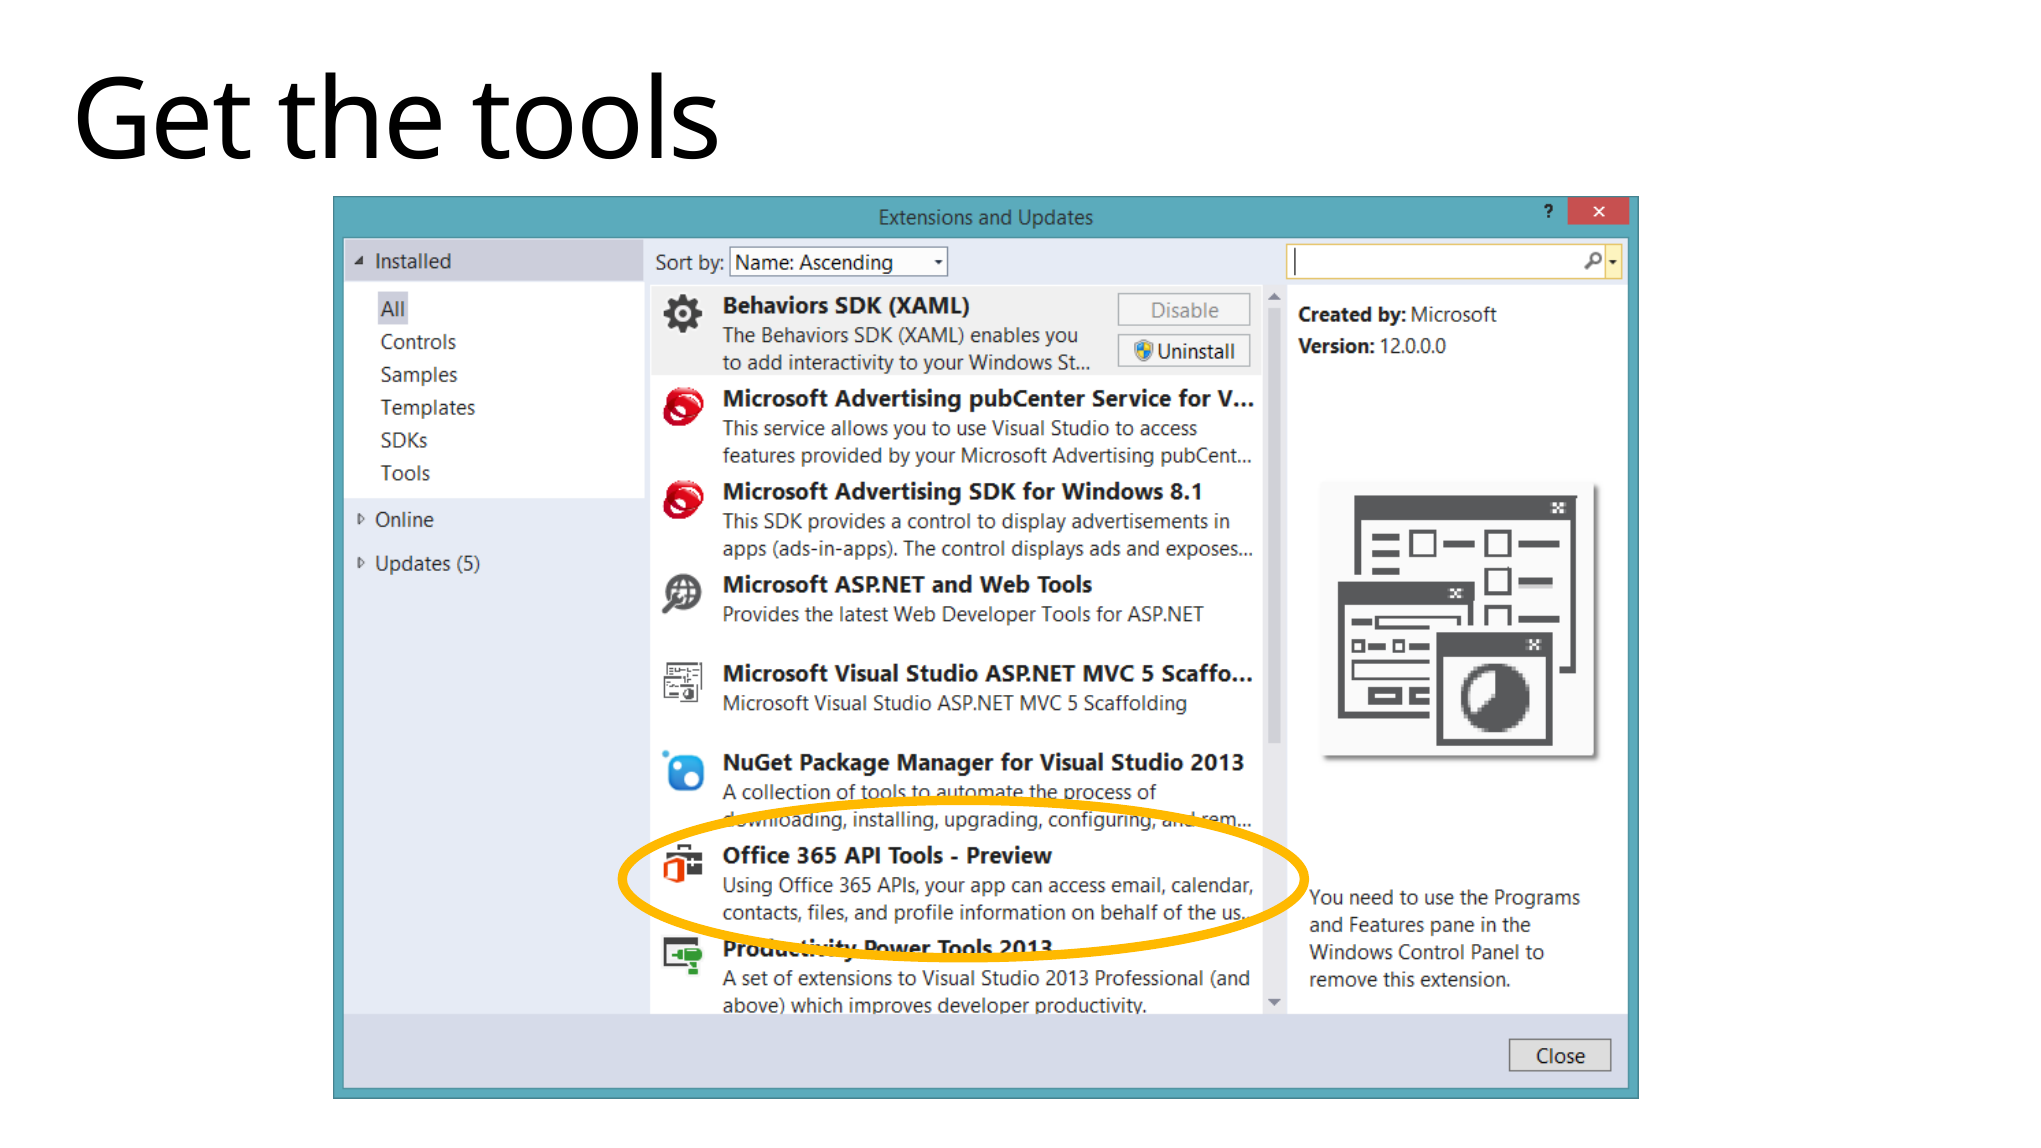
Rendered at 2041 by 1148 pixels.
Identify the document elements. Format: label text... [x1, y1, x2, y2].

title Get the tools [47, 46, 1913, 172]
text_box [333, 196, 1639, 1099]
